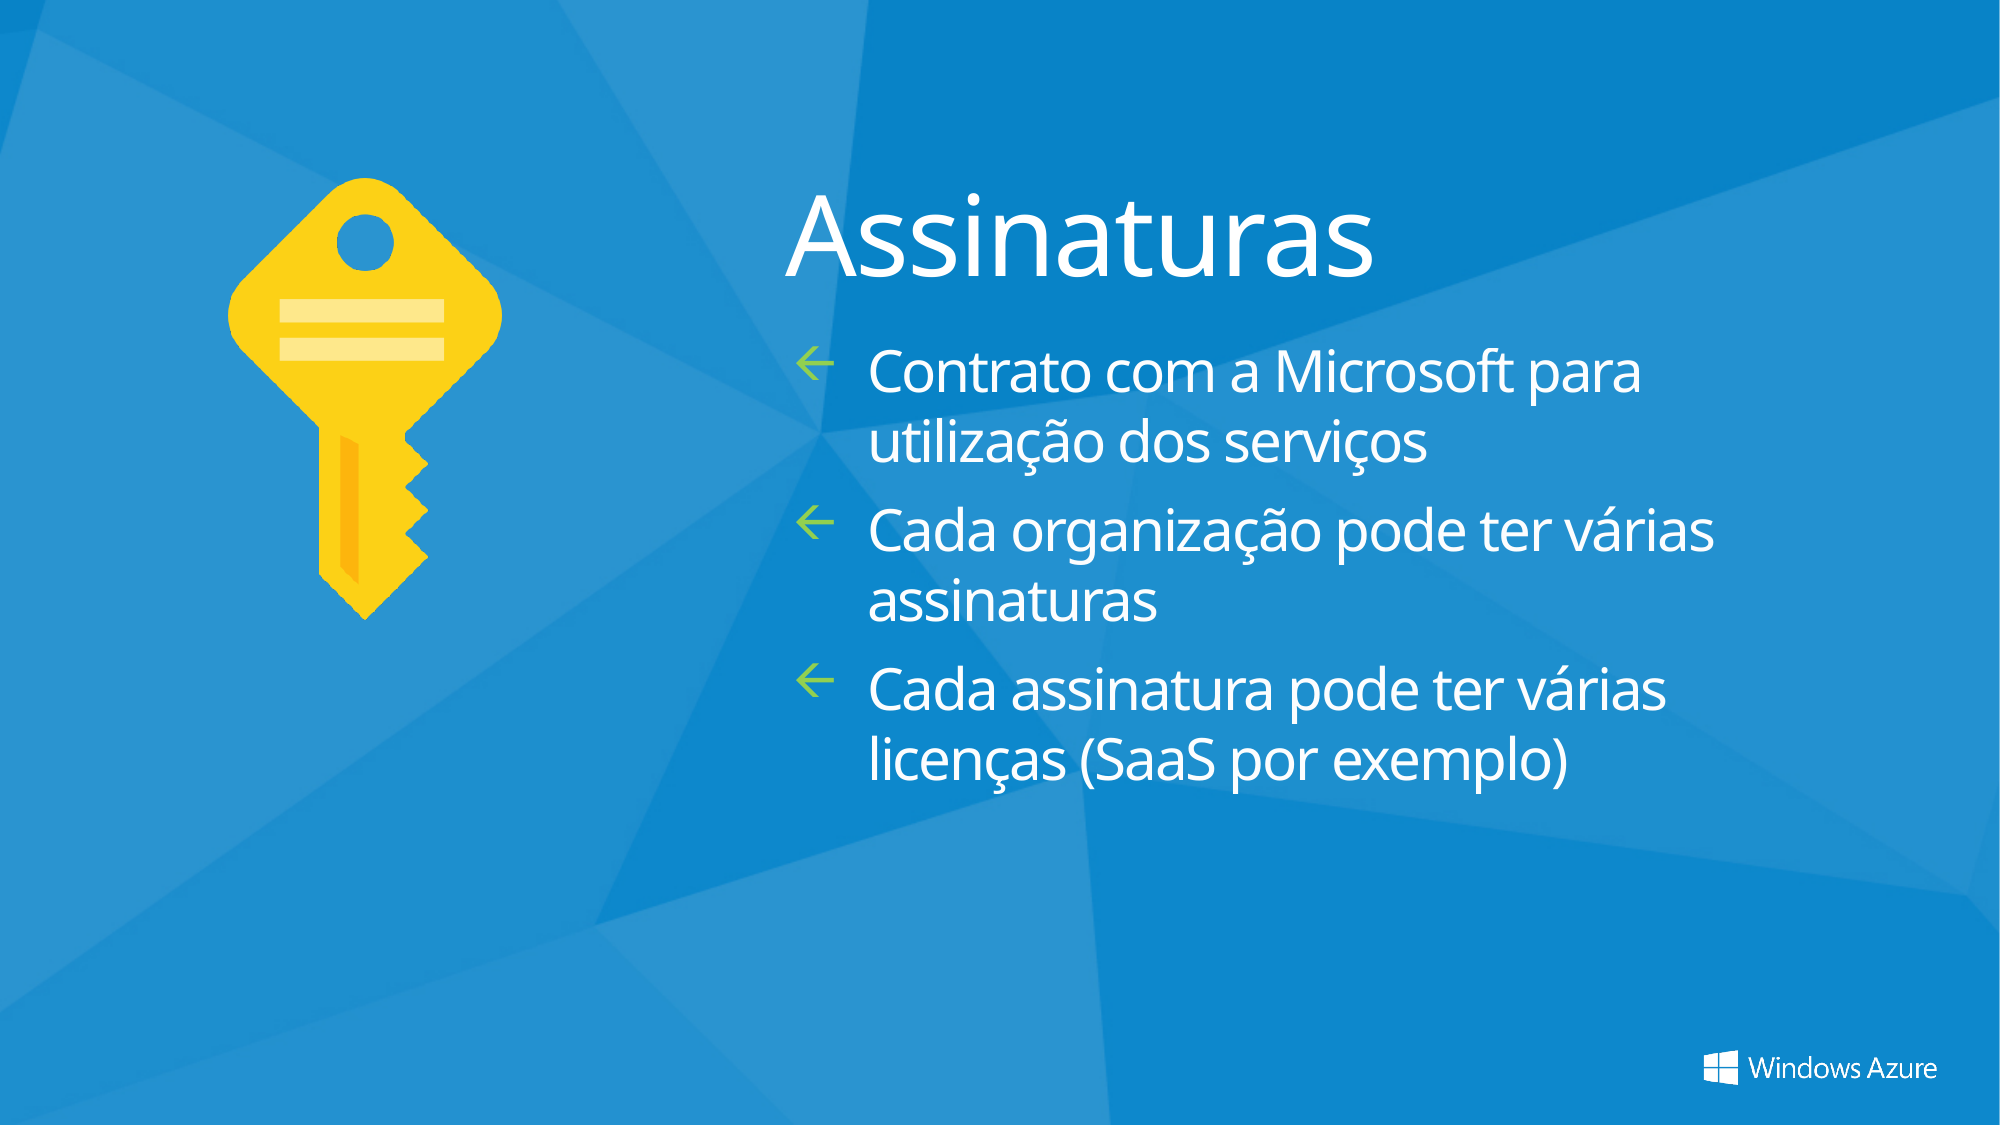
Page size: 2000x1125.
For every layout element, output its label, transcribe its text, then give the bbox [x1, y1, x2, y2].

picture [0, 0, 2000, 1125]
list Contrato com a Microsoft para utilização dos serviços Cada organização pode ter várias assinaturas Cada assinatura pode ter várias licenças (SaaS por exemplo) [791, 334, 1875, 797]
text_box Assinaturas [785, 178, 1943, 301]
